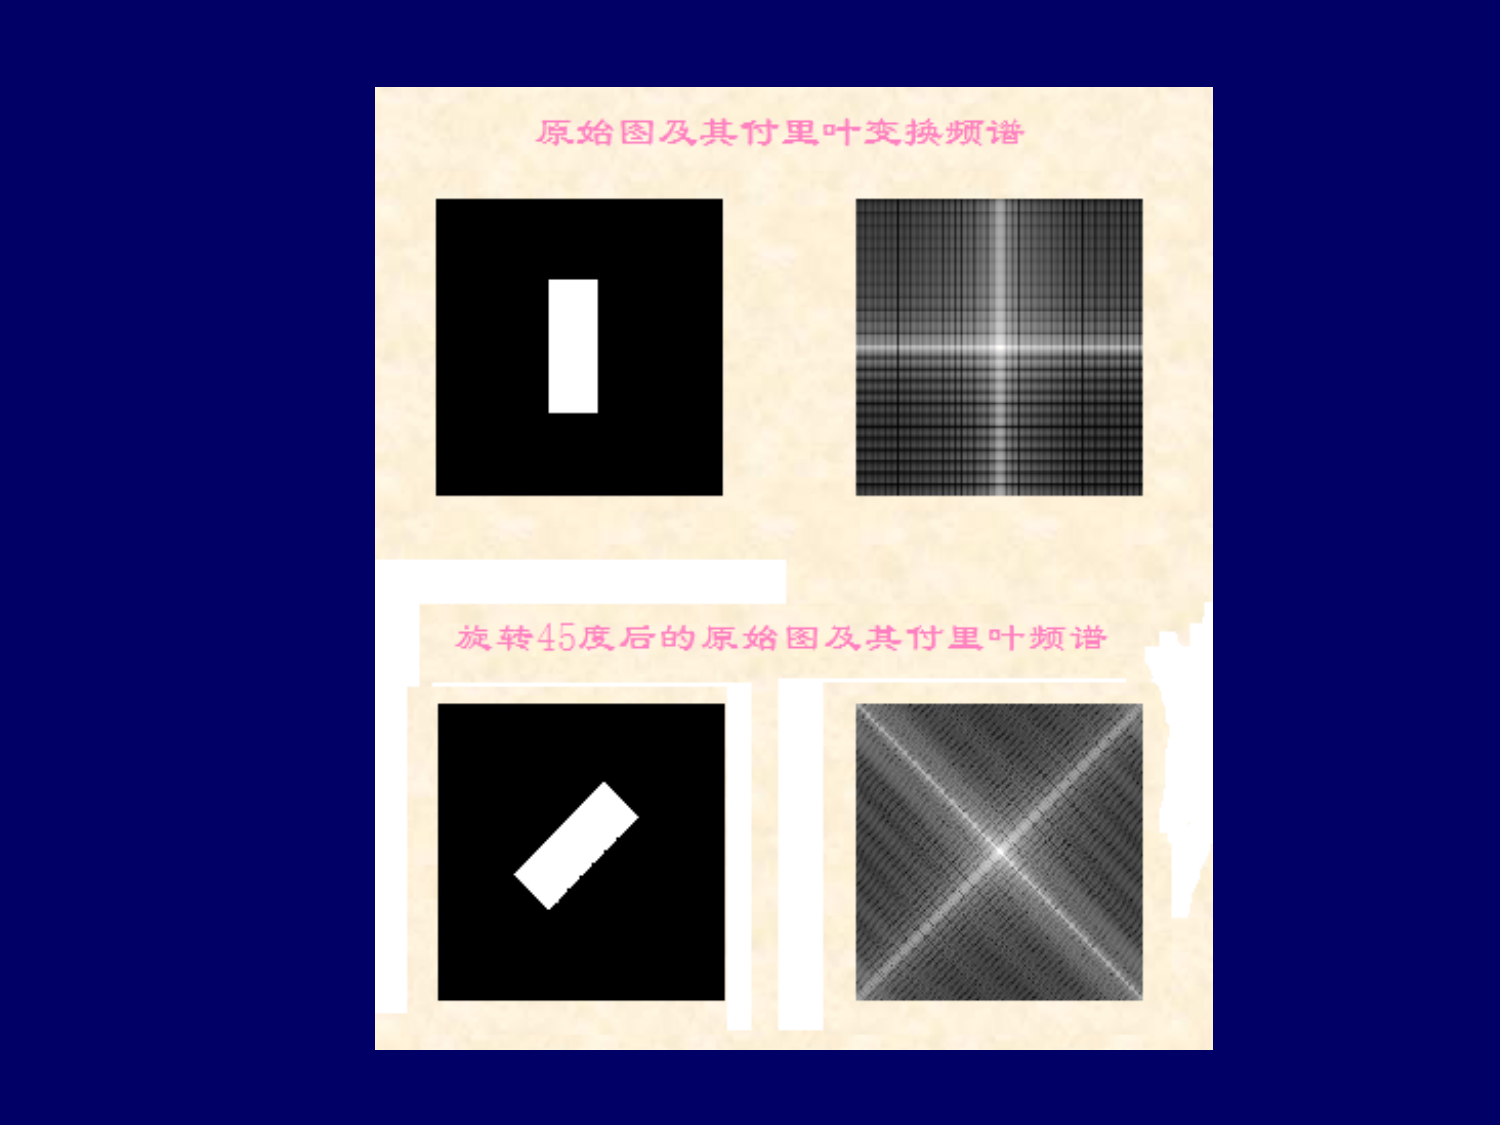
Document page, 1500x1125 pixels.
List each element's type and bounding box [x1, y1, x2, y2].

text_box [374, 87, 1213, 1051]
